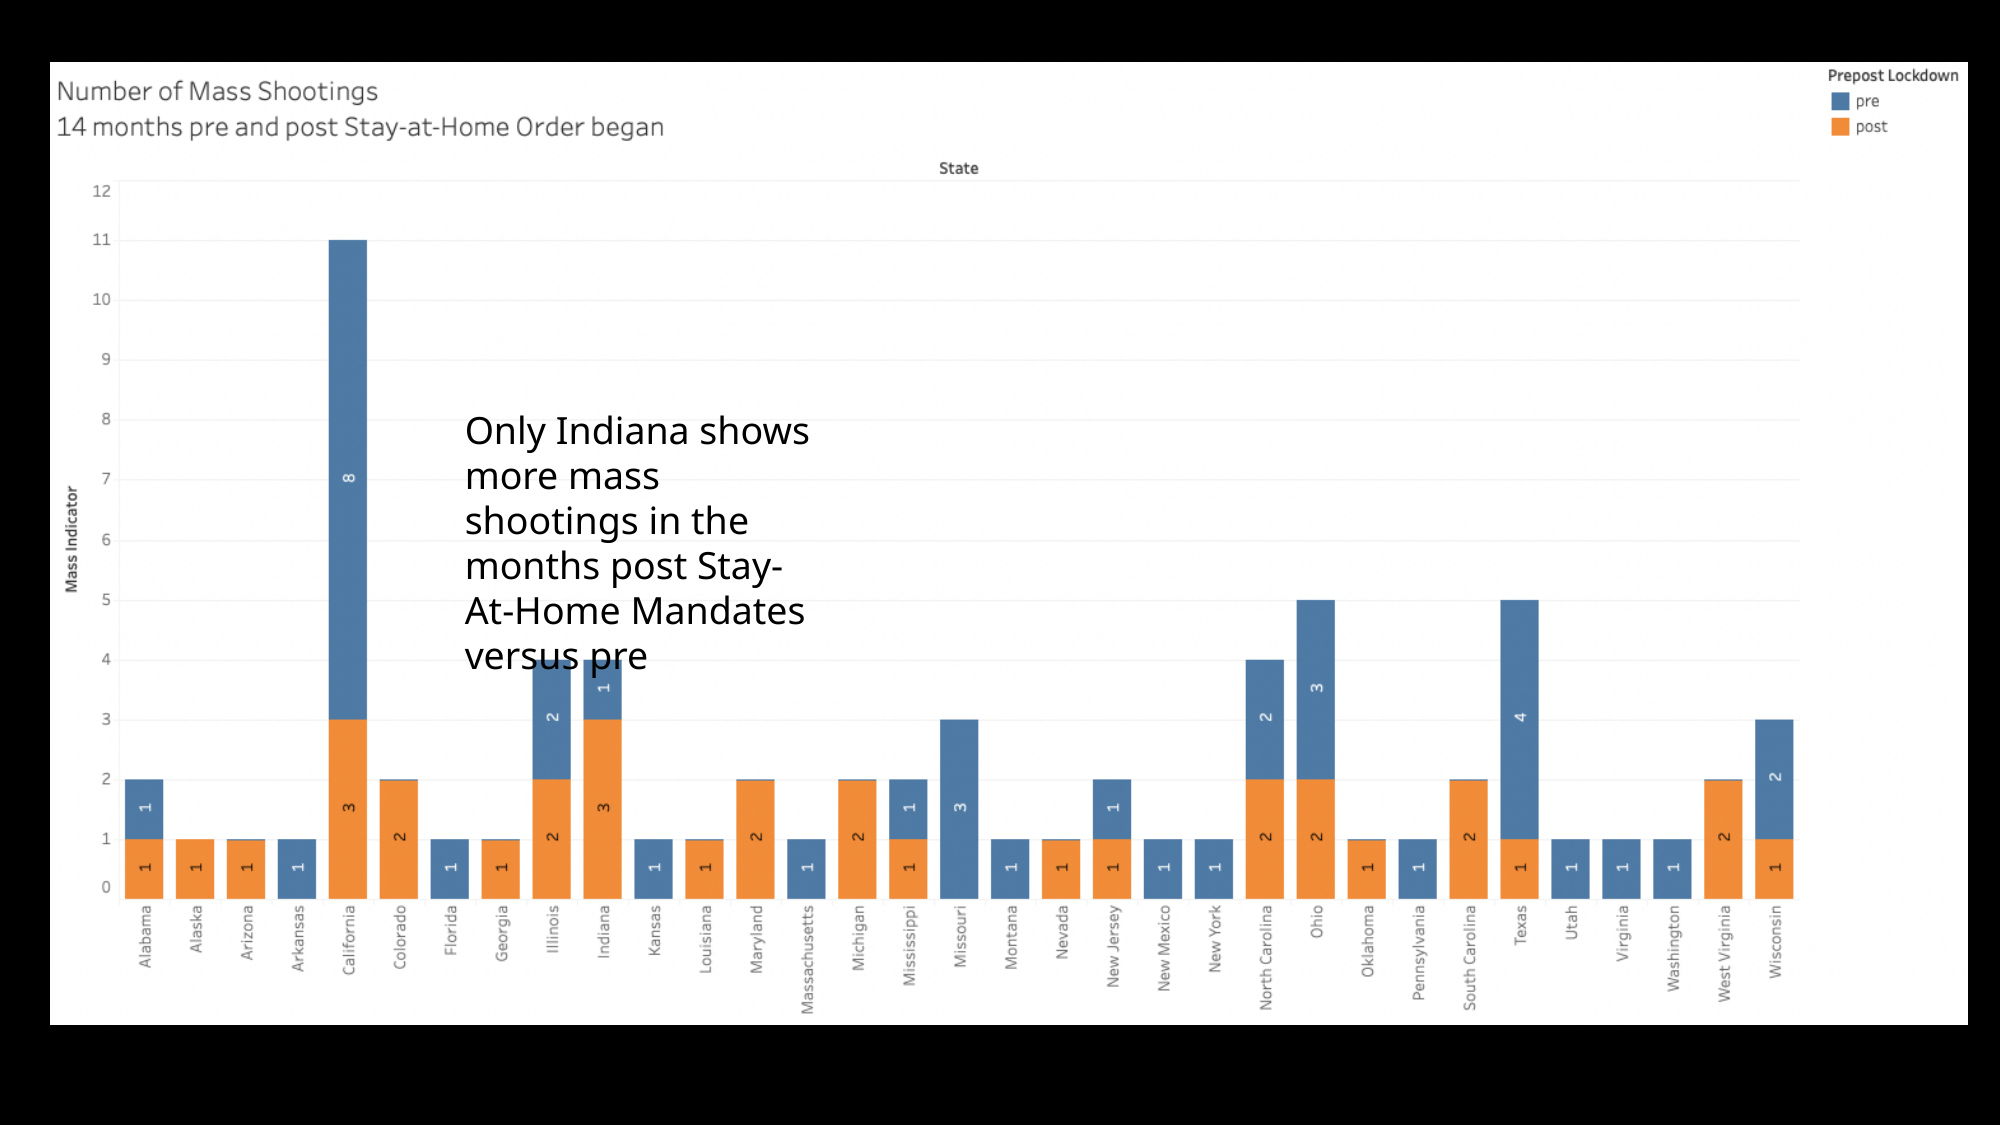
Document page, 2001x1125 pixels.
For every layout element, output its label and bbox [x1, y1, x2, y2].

picture [49, 62, 1968, 1026]
